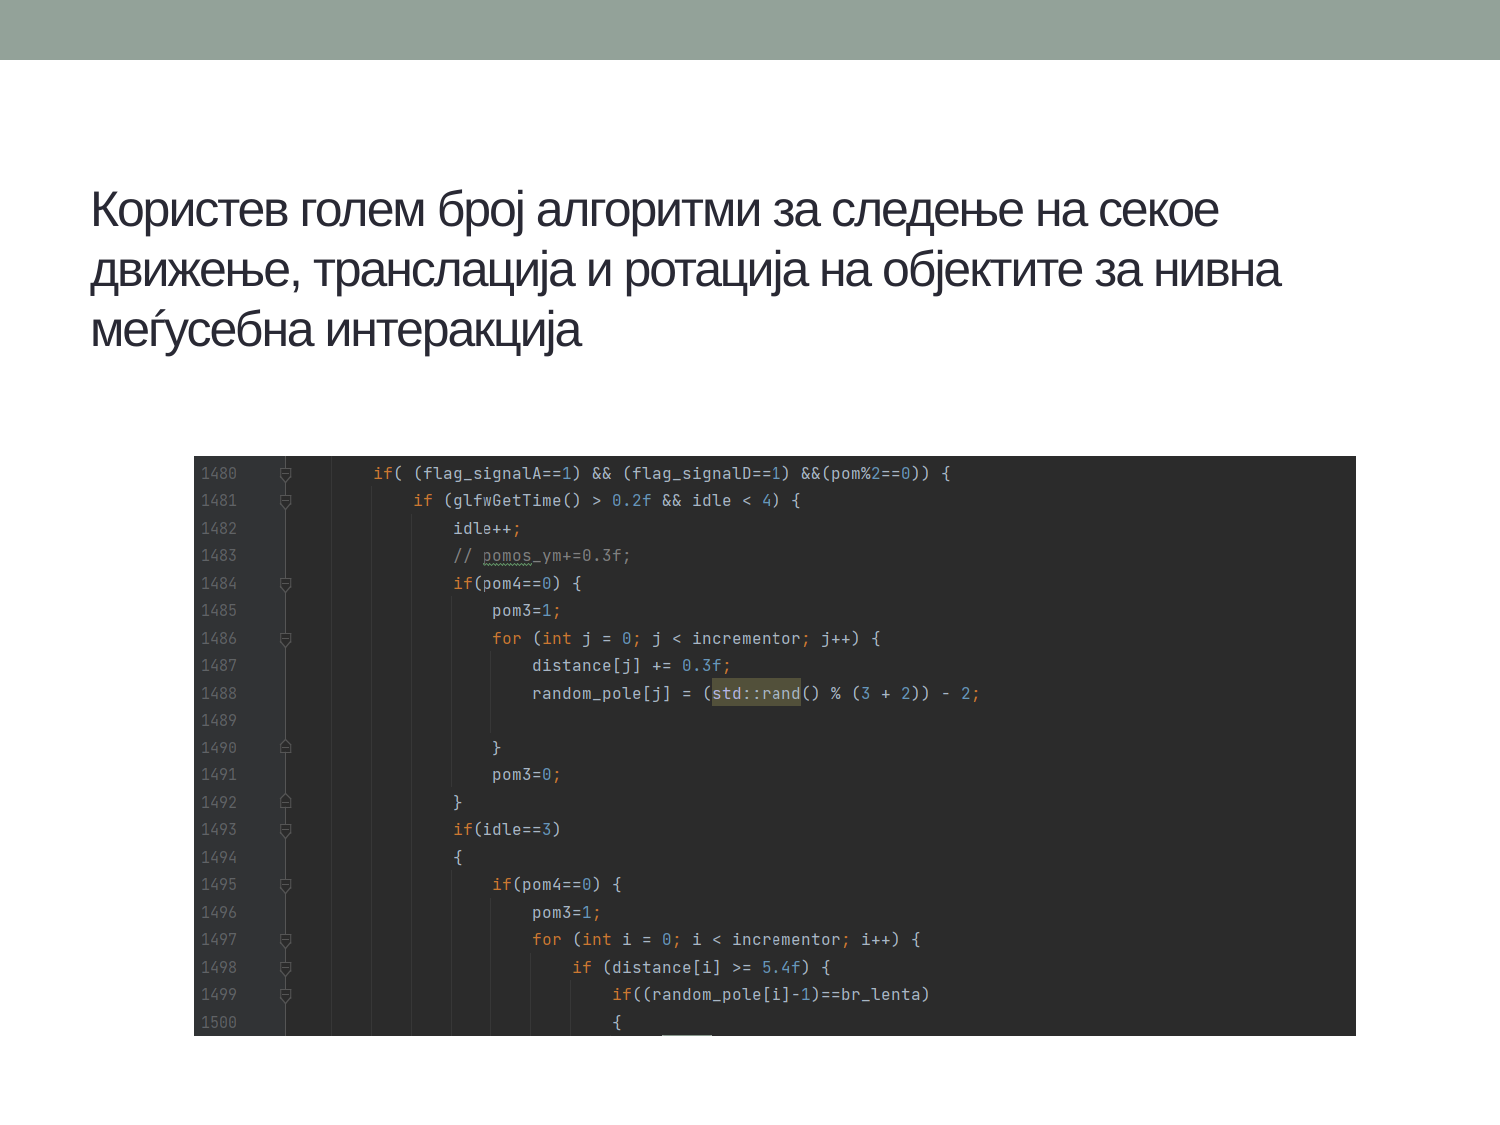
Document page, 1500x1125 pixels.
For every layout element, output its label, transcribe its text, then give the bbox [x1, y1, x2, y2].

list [194, 455, 1356, 1036]
title Користев голем број алгоритми за следење на секое движење, транслација и ротација на објектите за нивна меѓусебна интеракција [75, 87, 1425, 445]
